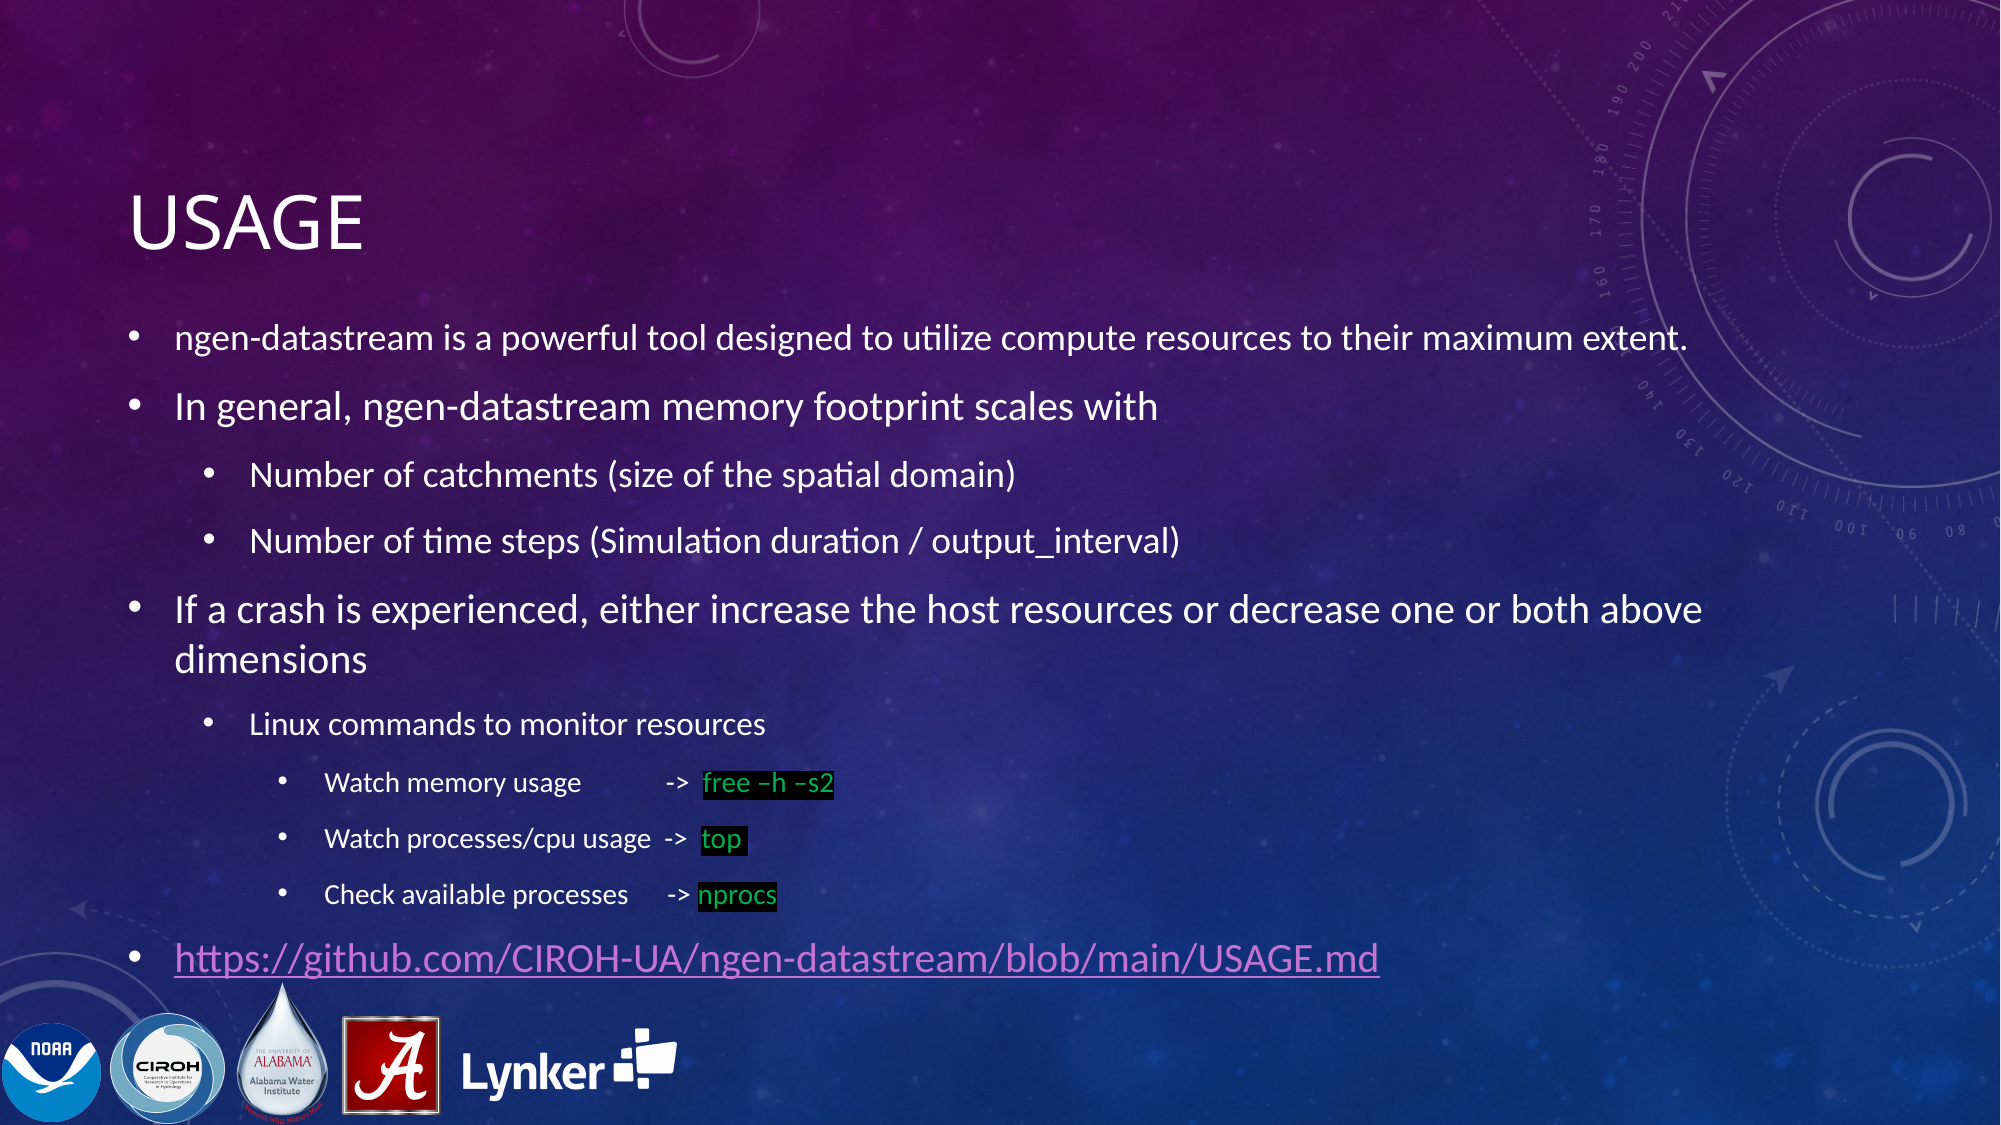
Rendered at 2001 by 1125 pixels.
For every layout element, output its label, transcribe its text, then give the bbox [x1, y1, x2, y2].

list ngen-datastream is a powerful tool designed to utilize compute resources to their maximum extent. In general, ngen-datastream memory footprint scales with Number of catchments (size of the spatial domain) Number of time steps (Simulation duration / output_interval) If a crash is experienced, either increase the host resources or decrease one or both above dimensions Linux commands to monitor resources Watch memory usage -> free –h –s2 Watch processes/cpu usage -> top Check available processes -> nprocs https://github.com/CIROH-UA/ngen-datastream/blob/main/USAGE.md [112, 293, 1916, 1001]
picture [0, 0, 2001, 1125]
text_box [2, 977, 687, 1125]
title usage [112, 99, 1775, 293]
